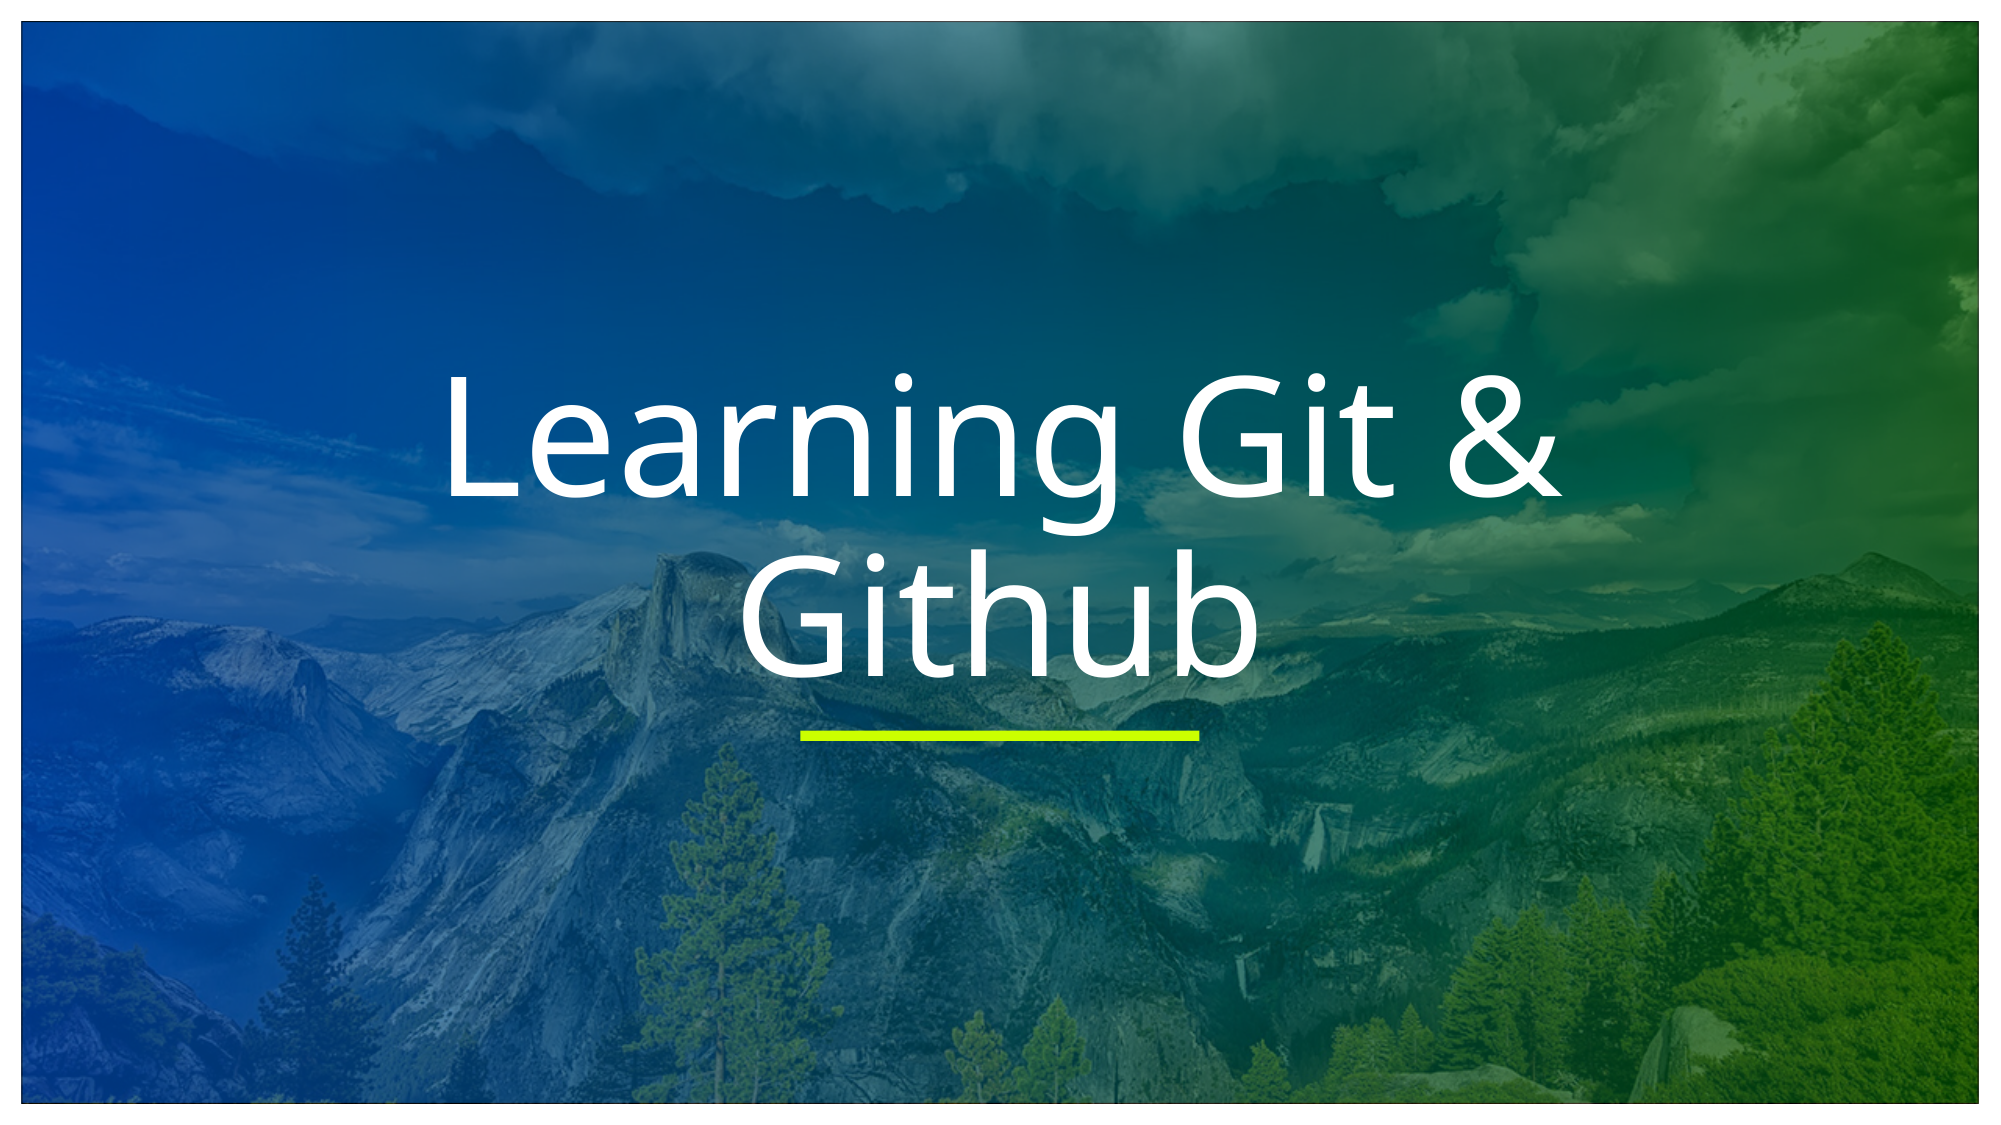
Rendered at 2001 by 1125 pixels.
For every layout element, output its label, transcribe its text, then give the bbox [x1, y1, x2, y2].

picture [21, 21, 1979, 1104]
title Learning Git & Github [170, 345, 1830, 720]
